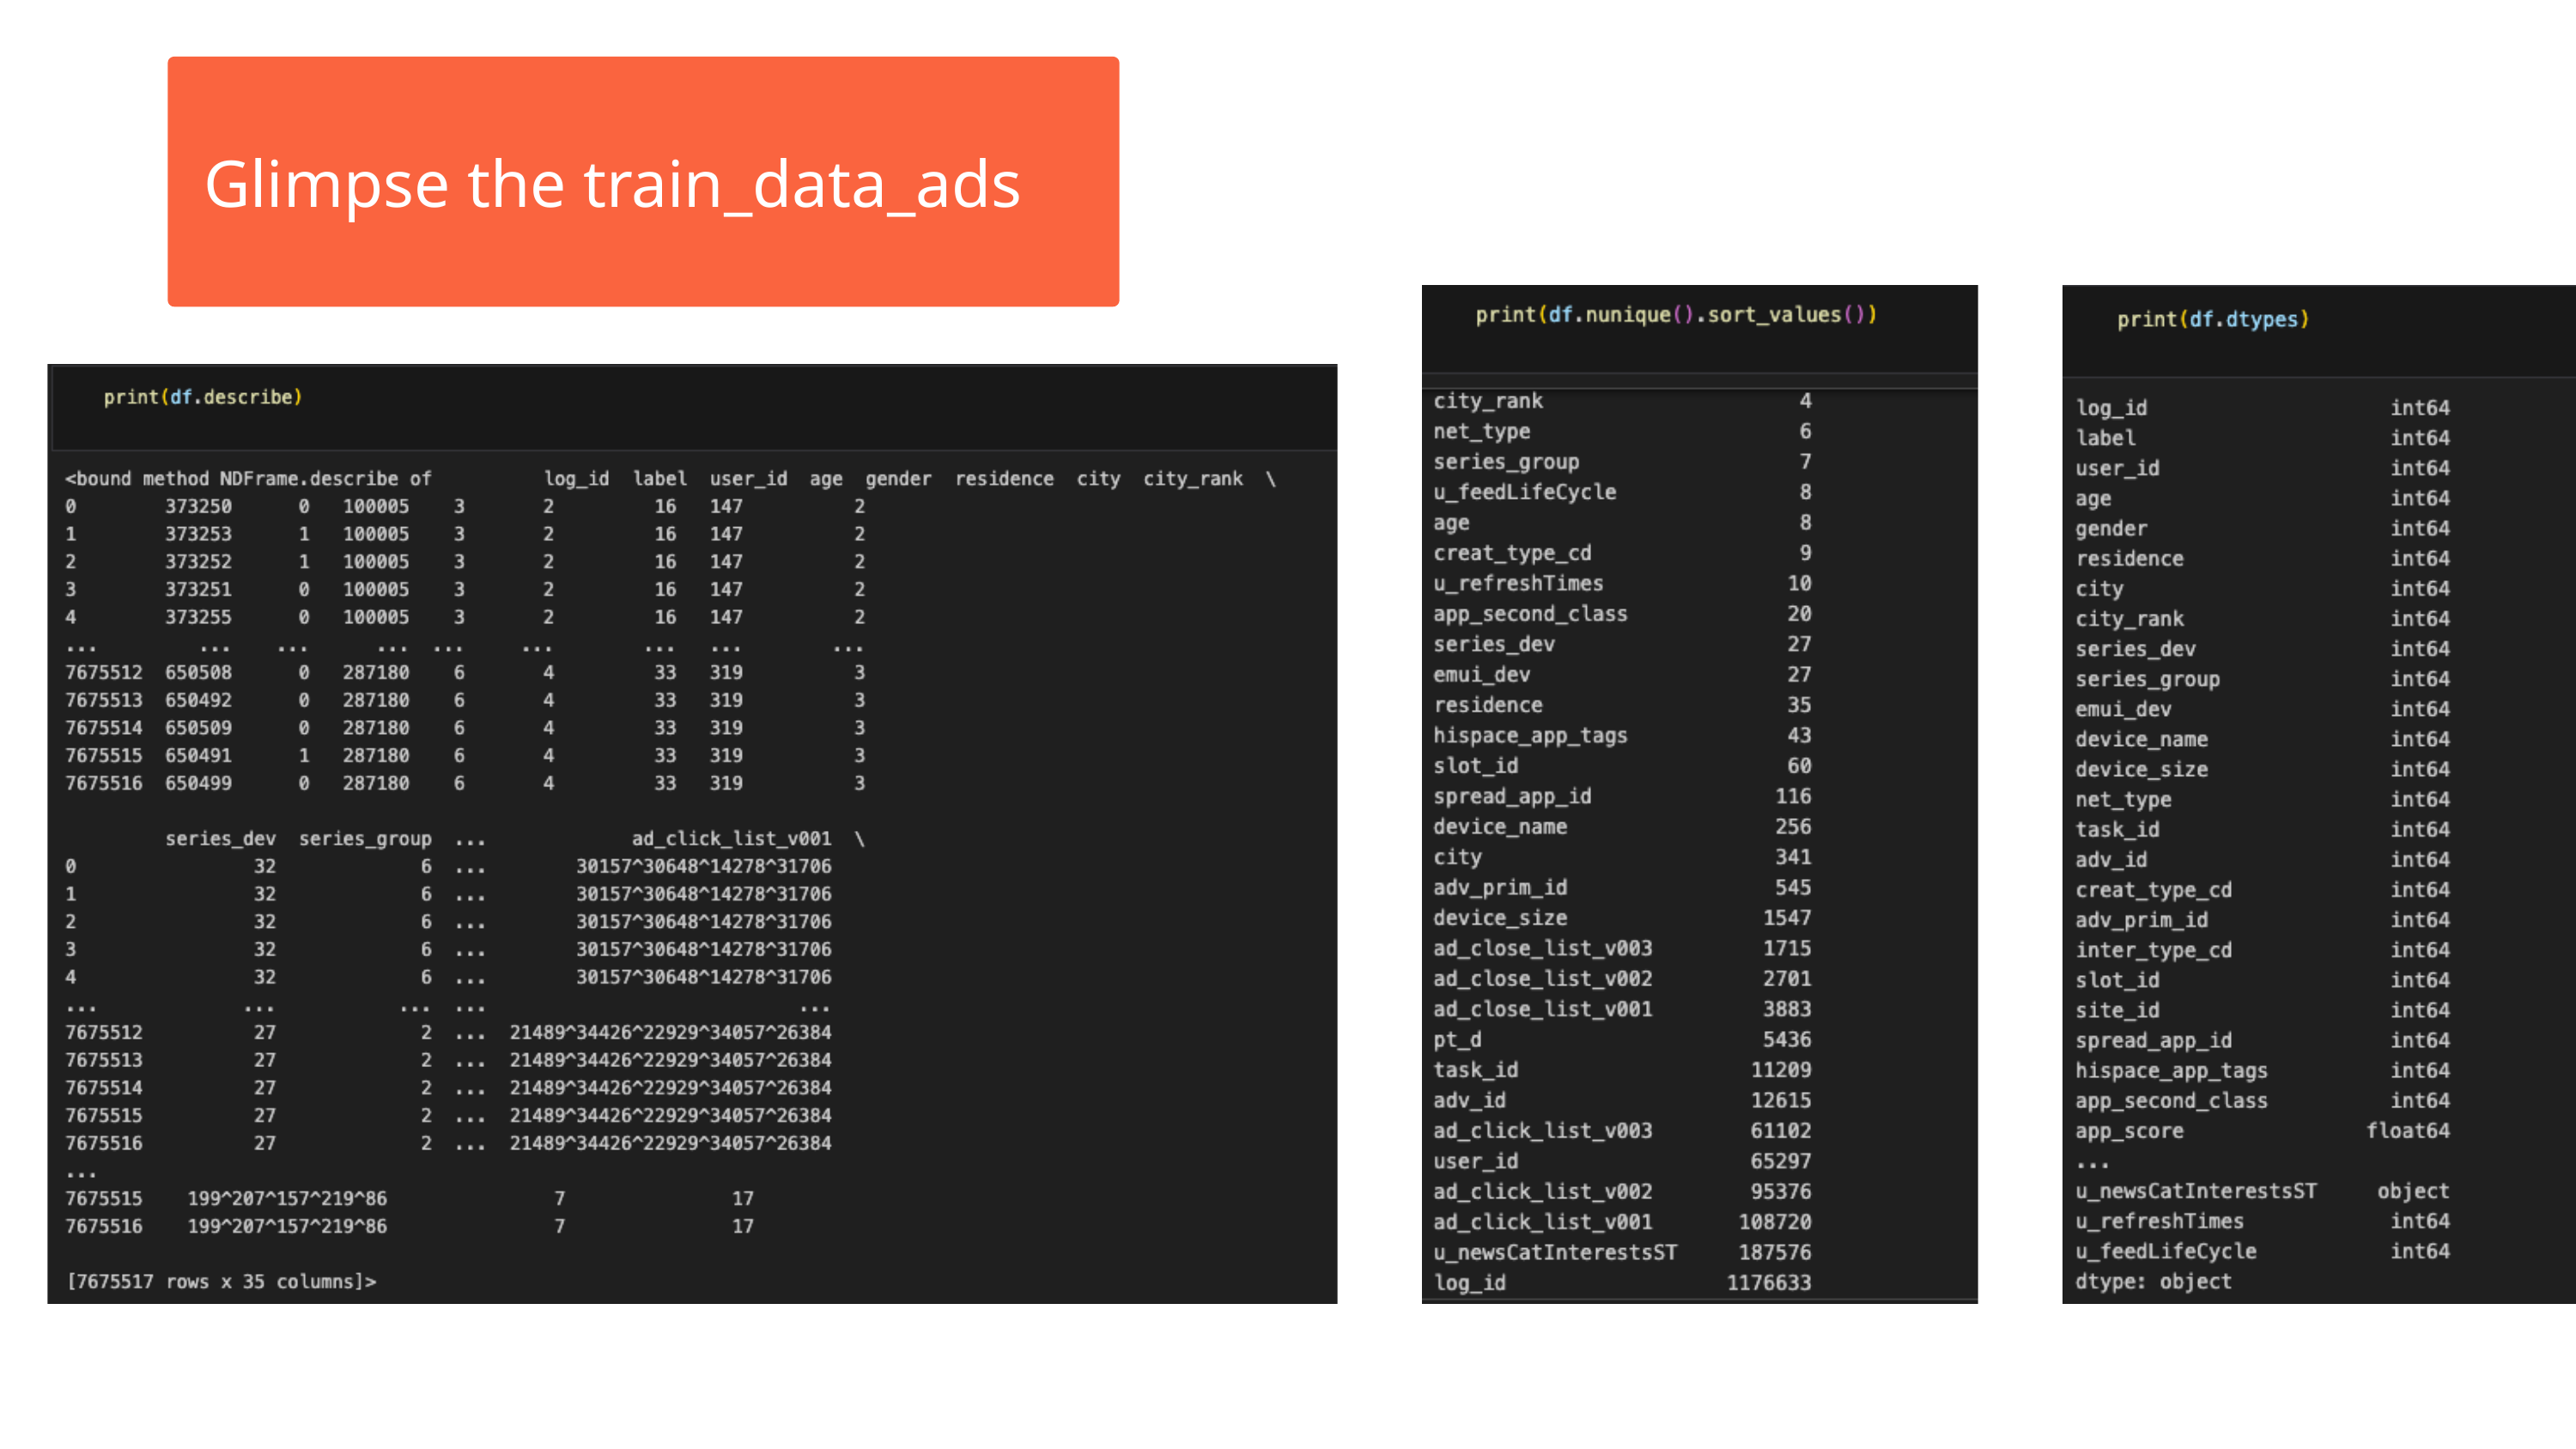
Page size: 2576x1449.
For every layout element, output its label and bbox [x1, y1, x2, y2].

text_box [2063, 285, 2576, 1304]
text_box [47, 364, 1338, 1304]
text_box [167, 56, 1120, 307]
text_box [1422, 285, 1978, 1304]
